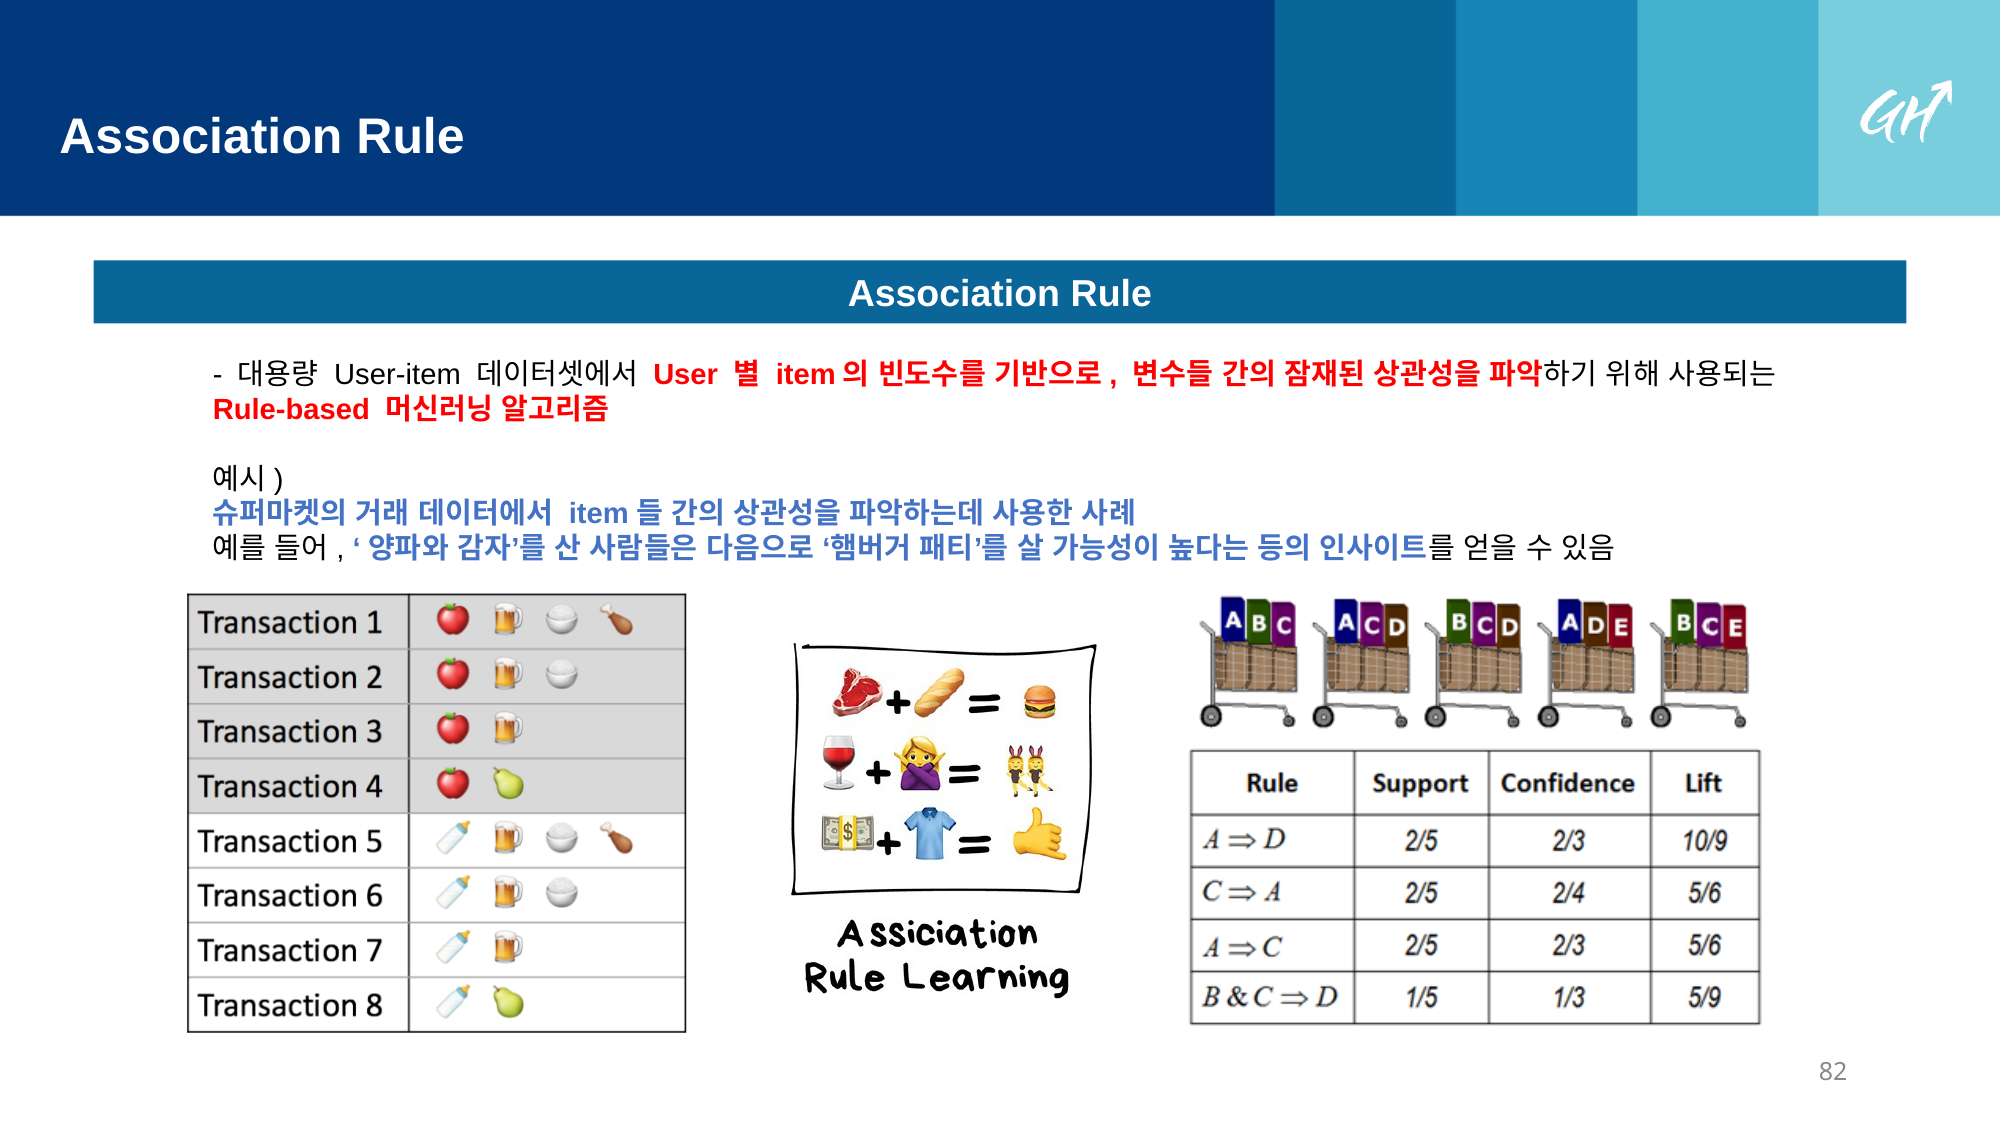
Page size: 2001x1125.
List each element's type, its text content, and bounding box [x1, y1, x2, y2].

text_box Association Rule [93, 260, 1907, 324]
text_box - 대용량 User-item 데이터셋에서 User 별 item의 빈도수를 기반으로, 변수들 간의 잠재된 상관성을 파악하기 위해 사용되는 Rule-based 머신러닝 알고리즘 예시) 슈퍼마켓의 거래 데이터에서 item들 간의 상관성을 파악하는데 사용한 사례 예를 들어, ‘양파와 감자’를 산 사람들은 다음으로 ‘햄버거 패티’를 살 가능성이 높다는 등의 인사이트를 얻을 수 있음 [198, 324, 1802, 573]
slide_number 82 [1412, 1042, 1863, 1103]
title Association Rule [44, 57, 1770, 218]
picture [0, 0, 2000, 1125]
